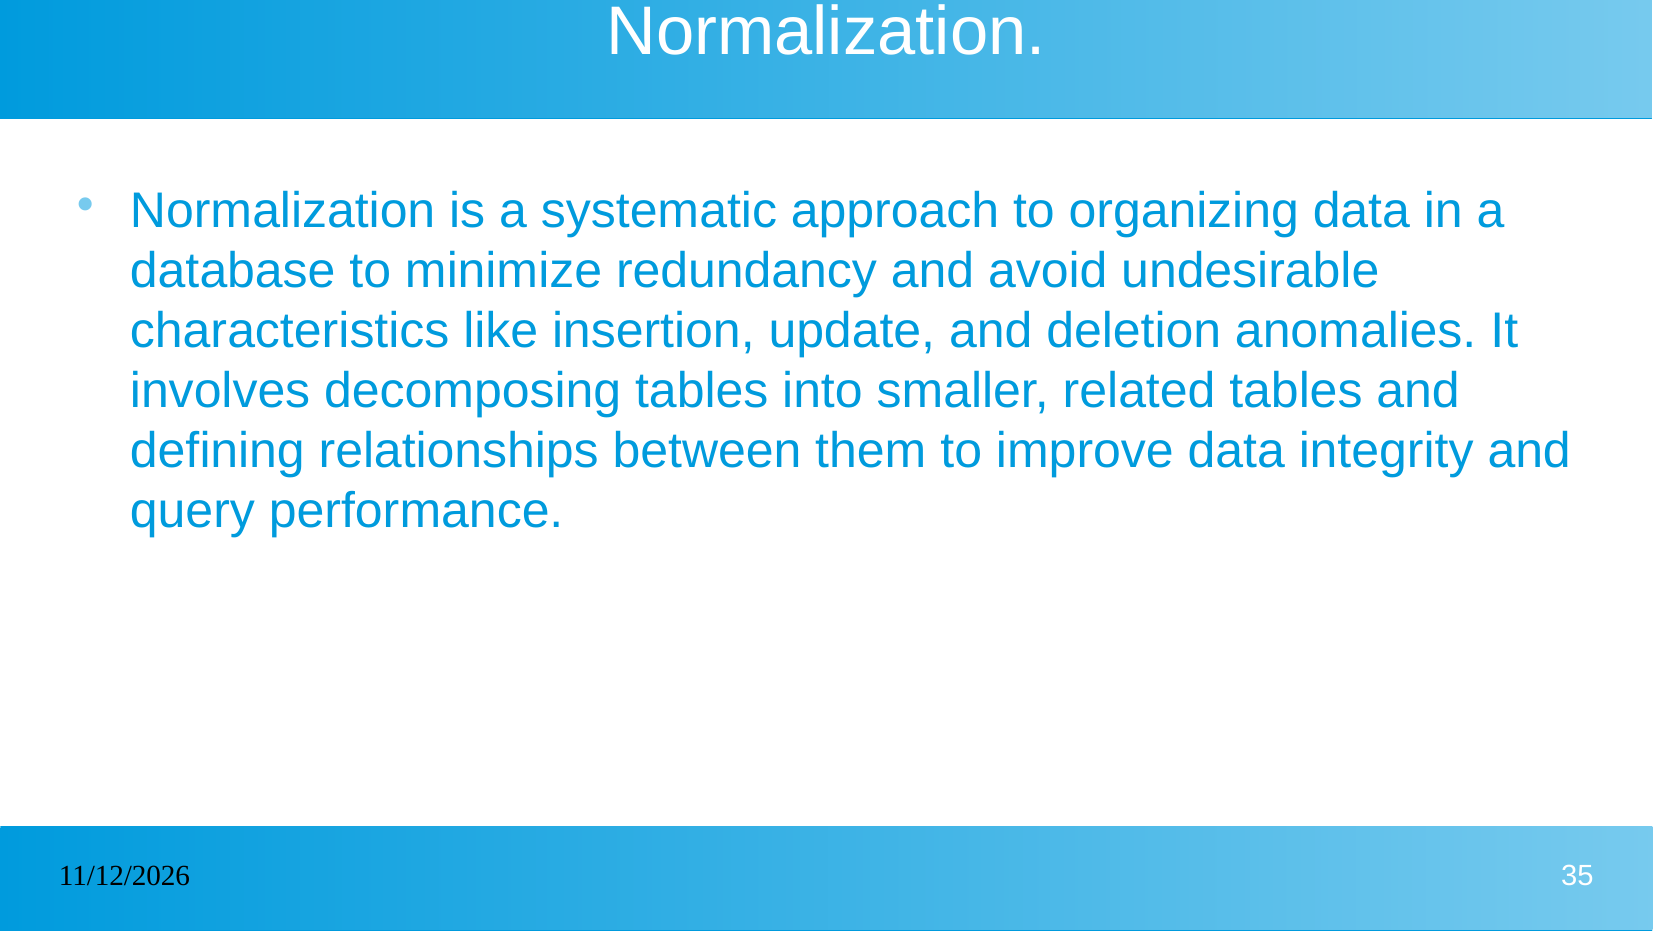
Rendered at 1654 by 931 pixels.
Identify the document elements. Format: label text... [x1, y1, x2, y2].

title Normalization. [59, 0, 1594, 145]
list Normalization is a systematic approach to organizing data in a database to minimize redundancy and avoid undesirable characteristics like insertion, update, and deletion anomalies. It involves decomposing tables into smaller, related tables and defining relationships between them to improve data integrity and query performance. [59, 177, 1594, 767]
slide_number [59, 856, 442, 915]
slide_number 35 [1210, 856, 1594, 915]
